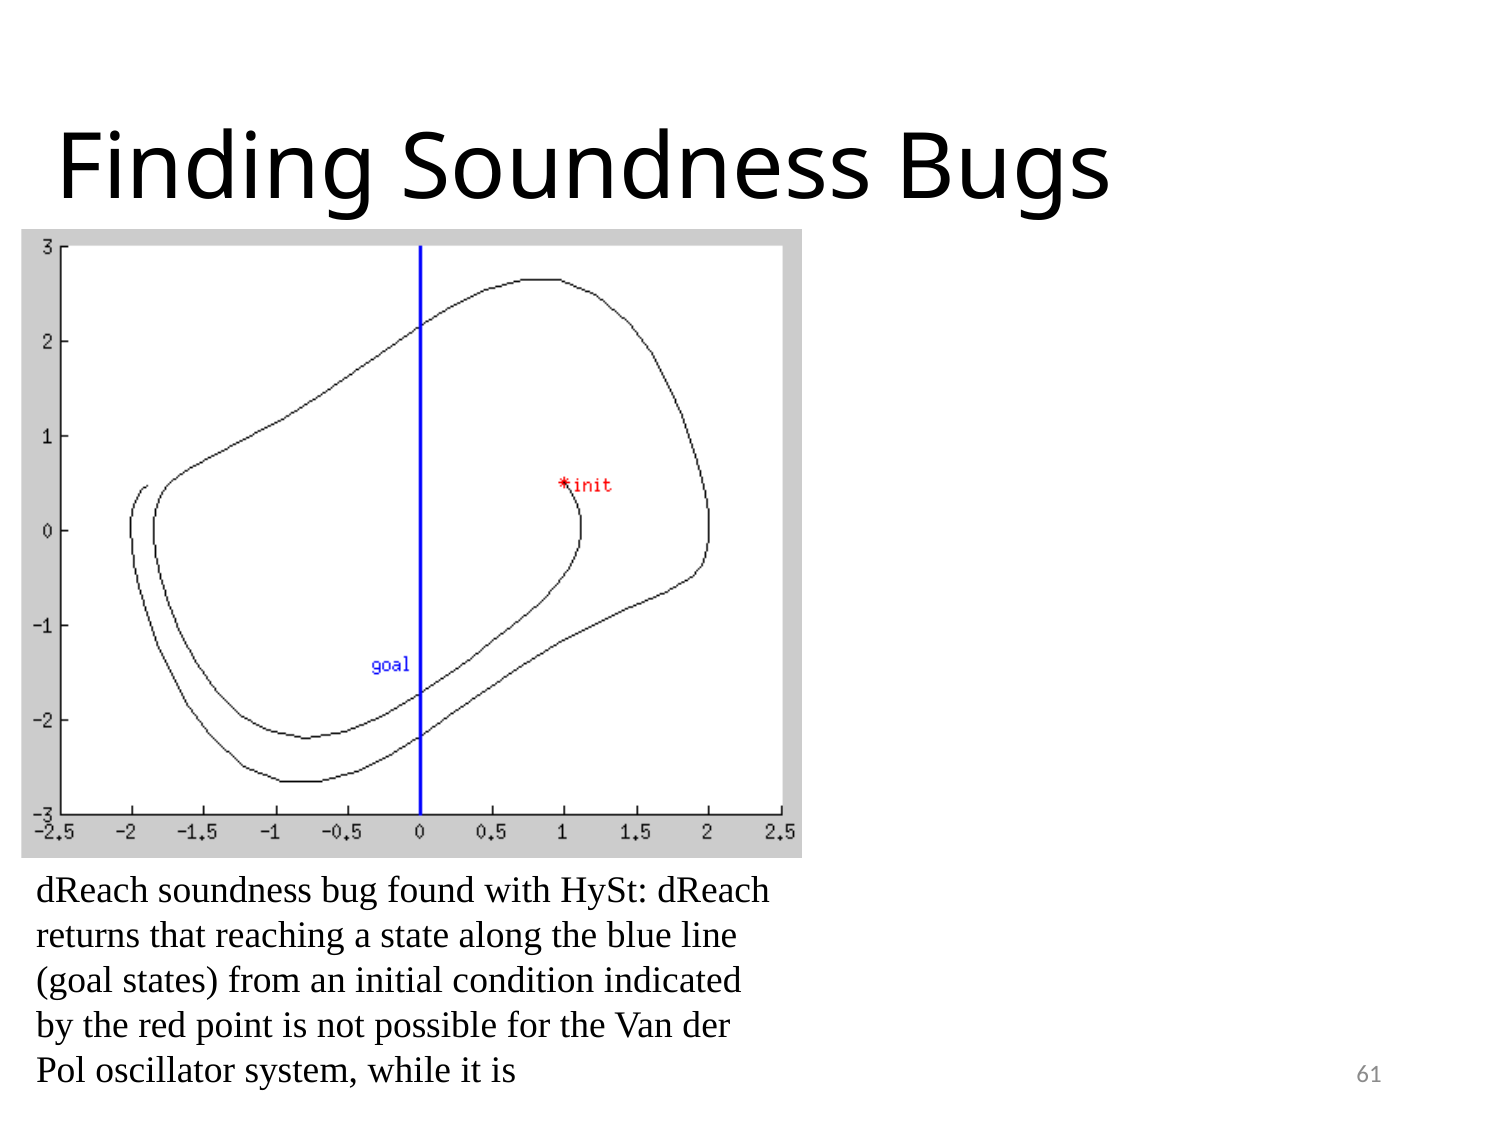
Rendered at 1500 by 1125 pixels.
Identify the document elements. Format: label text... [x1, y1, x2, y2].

picture [21, 229, 802, 858]
title Finding Soundness Bugs [40, 59, 1464, 278]
text_box dReach soundness bug found with HySt: dReach returns that reaching a state along the blue line (goal states) from an initial condition indicated by the red point is not possible for the Van der Pol oscillator system, while it is [21, 858, 802, 1098]
slide_number 61 [1059, 1042, 1397, 1103]
